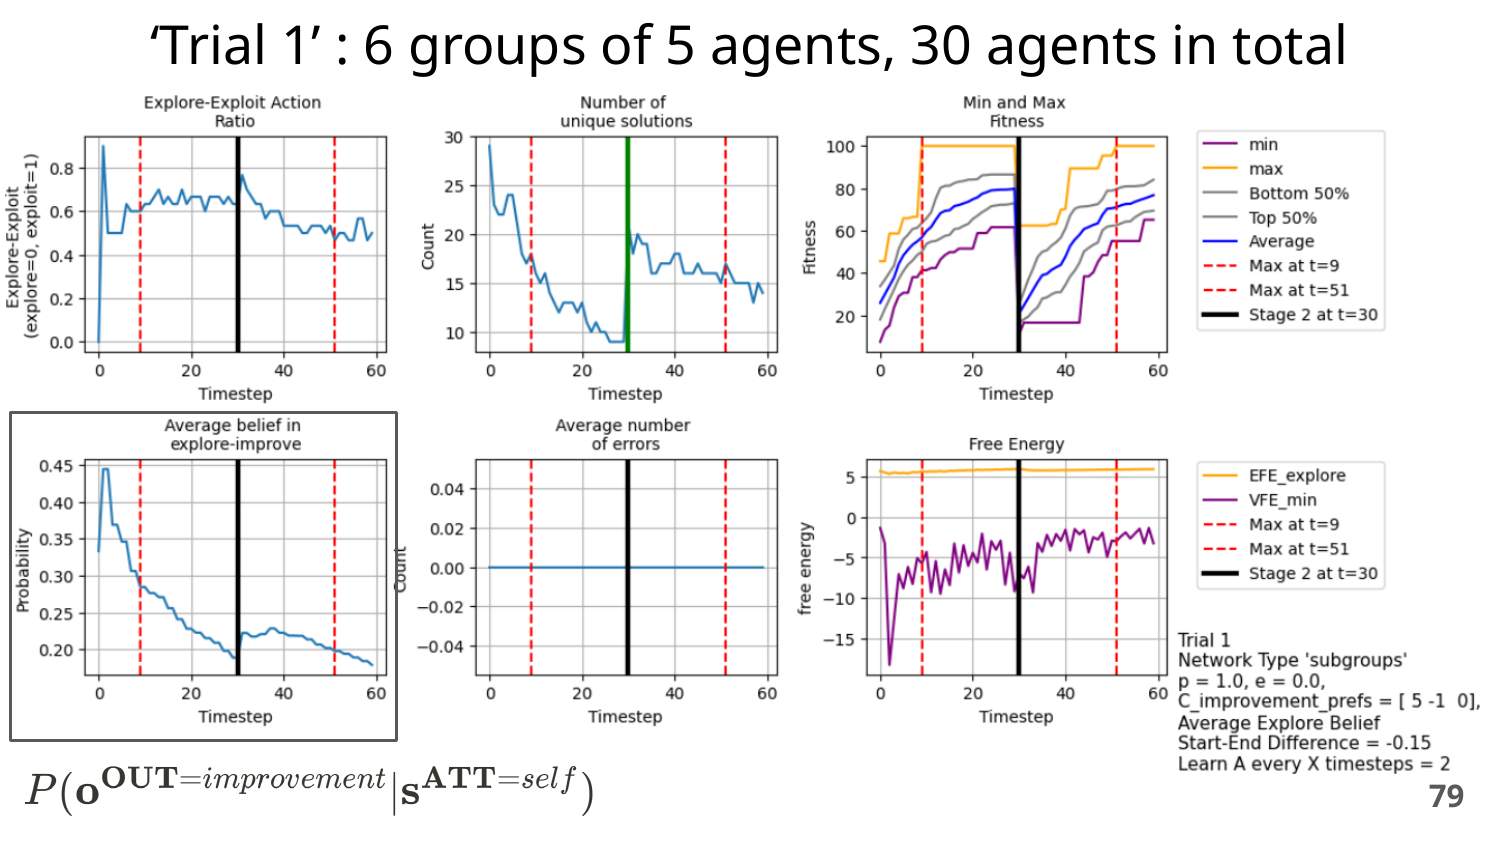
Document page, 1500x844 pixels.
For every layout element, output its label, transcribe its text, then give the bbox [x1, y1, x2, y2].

slide_number ‹#› [1389, 784, 1480, 830]
picture [0, 90, 1481, 821]
title ‘Trial 1’ : 6 groups of 5 agents, 30 agents in total [0, 0, 1500, 91]
